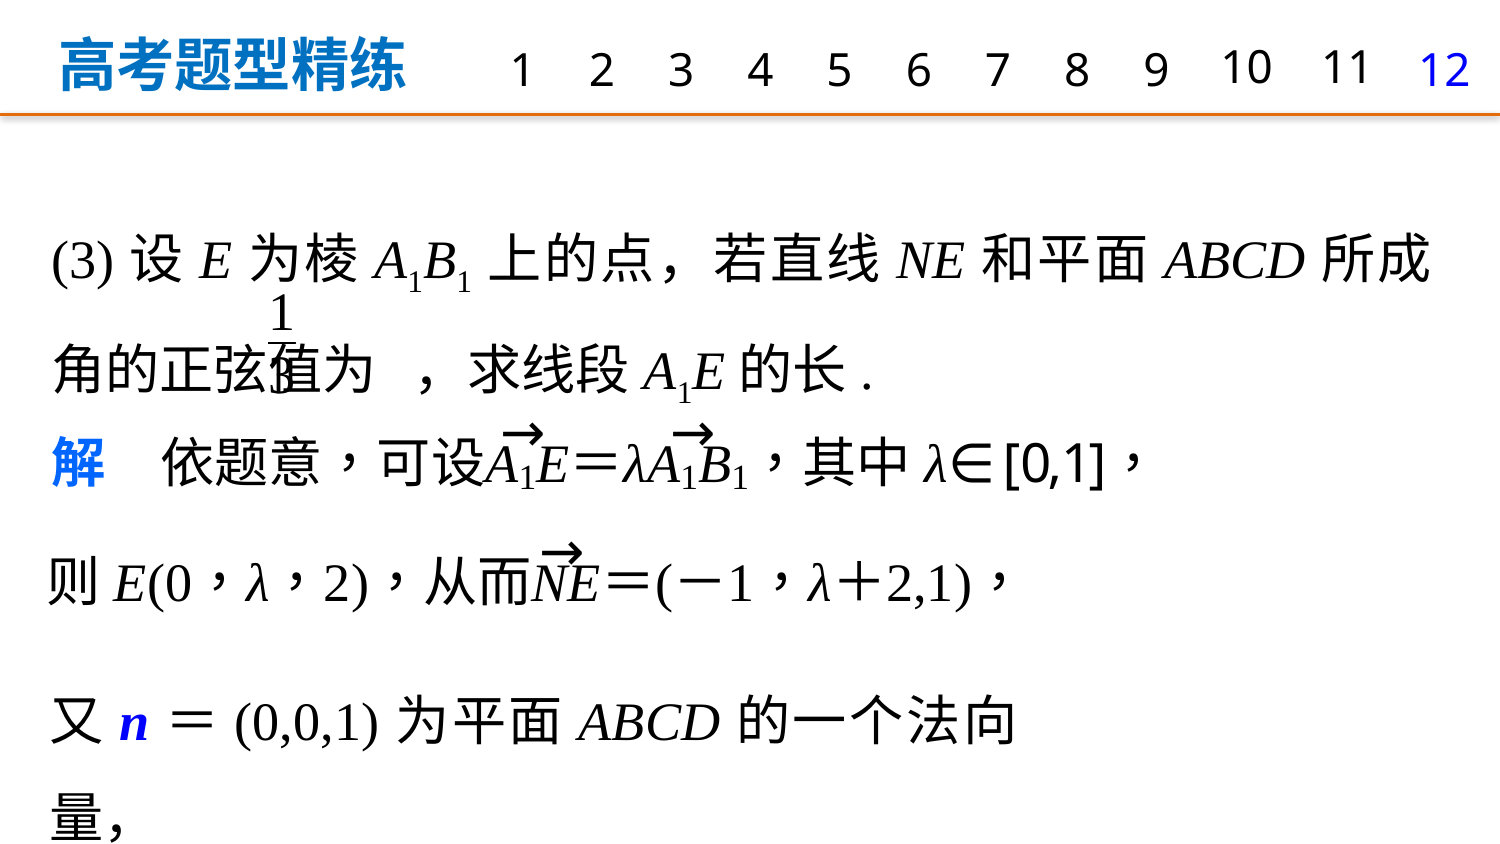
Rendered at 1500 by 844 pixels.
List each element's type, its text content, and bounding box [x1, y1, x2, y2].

text_box (3)设E为棱A1B1上的点，若直线NE和平面ABCD所成角的正弦值为 ，求线段A1E的长. [36, 180, 1447, 417]
text_box 10 [1201, 36, 1293, 101]
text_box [267, 278, 324, 428]
text_box 1 [488, 36, 558, 106]
text_box 9 [1121, 36, 1192, 106]
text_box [51, 396, 1276, 522]
text_box 5 [804, 36, 875, 106]
text_box 12 [1402, 36, 1486, 106]
text_box 6 [884, 36, 954, 106]
text_box 2 [567, 36, 637, 106]
text_box 11 [1301, 36, 1394, 101]
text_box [45, 515, 1271, 693]
text_box 3 [646, 36, 716, 106]
text_box 7 [963, 36, 1033, 106]
text_box 又n＝(0,0,1)为平面ABCD的一个法向量， [34, 646, 1033, 759]
text_box 8 [1042, 36, 1113, 106]
text_box 4 [725, 36, 796, 106]
text_box 高考题型精练 [43, 20, 423, 105]
